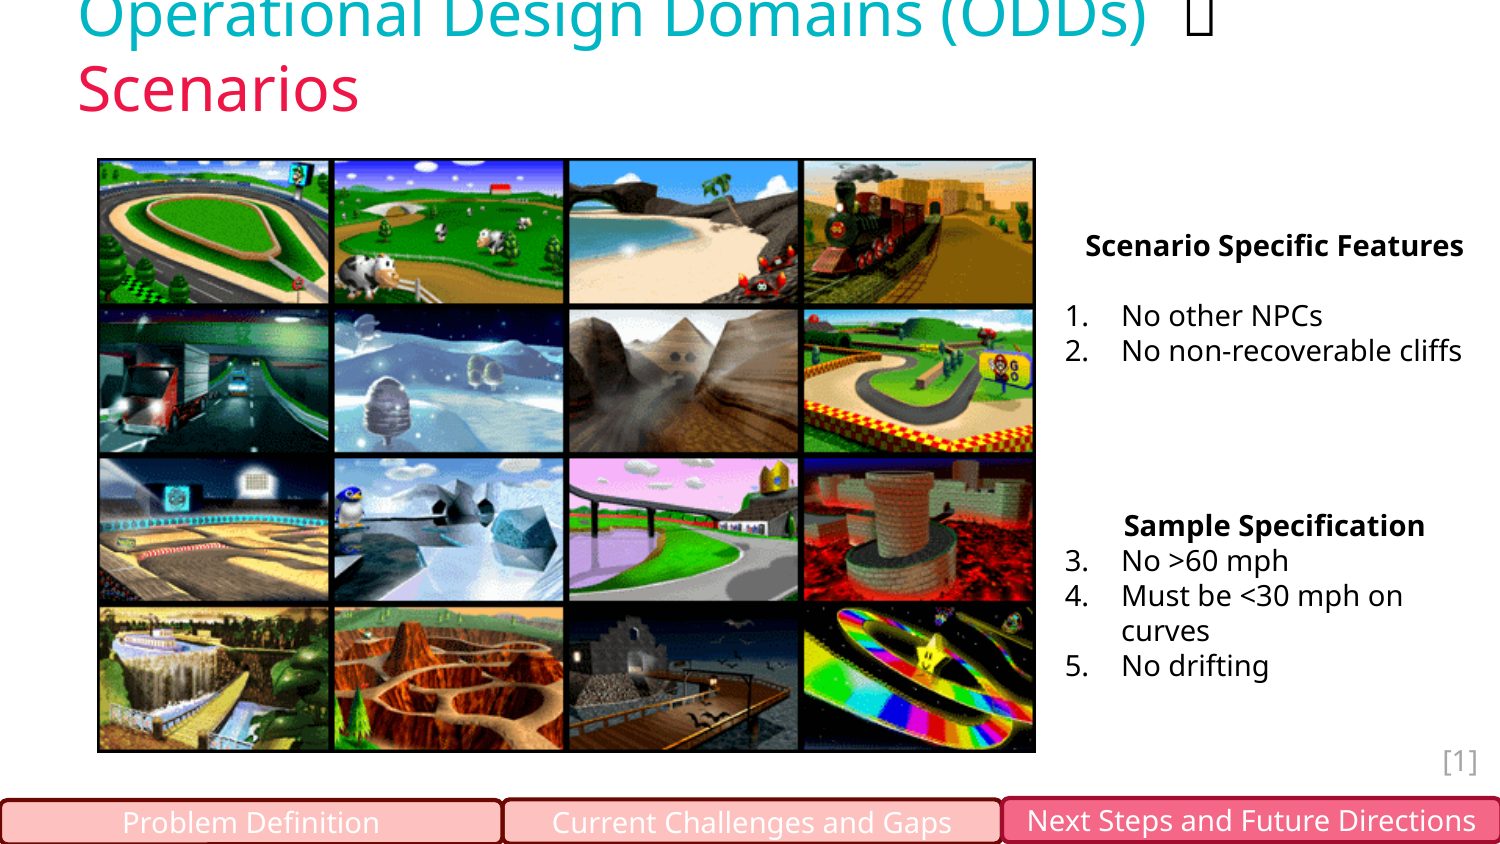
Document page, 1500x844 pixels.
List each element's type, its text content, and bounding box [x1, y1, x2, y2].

picture [97, 158, 1036, 753]
text_box Operational Design Domains (ODDs) 🤝 Scenarios [62, 2, 1332, 140]
text_box Next Steps and Future Directions [999, 795, 1500, 844]
text_box Problem Definition [0, 797, 505, 844]
text_box [1] [1427, 734, 1500, 785]
text_box Scenario Specific Features No other NPCs No non-recoverable cliffs Sample Specification No >60 mph Must be <30 mph on curves No drifting [1049, 220, 1500, 690]
text_box Current Challenges and Gaps [502, 797, 1002, 844]
